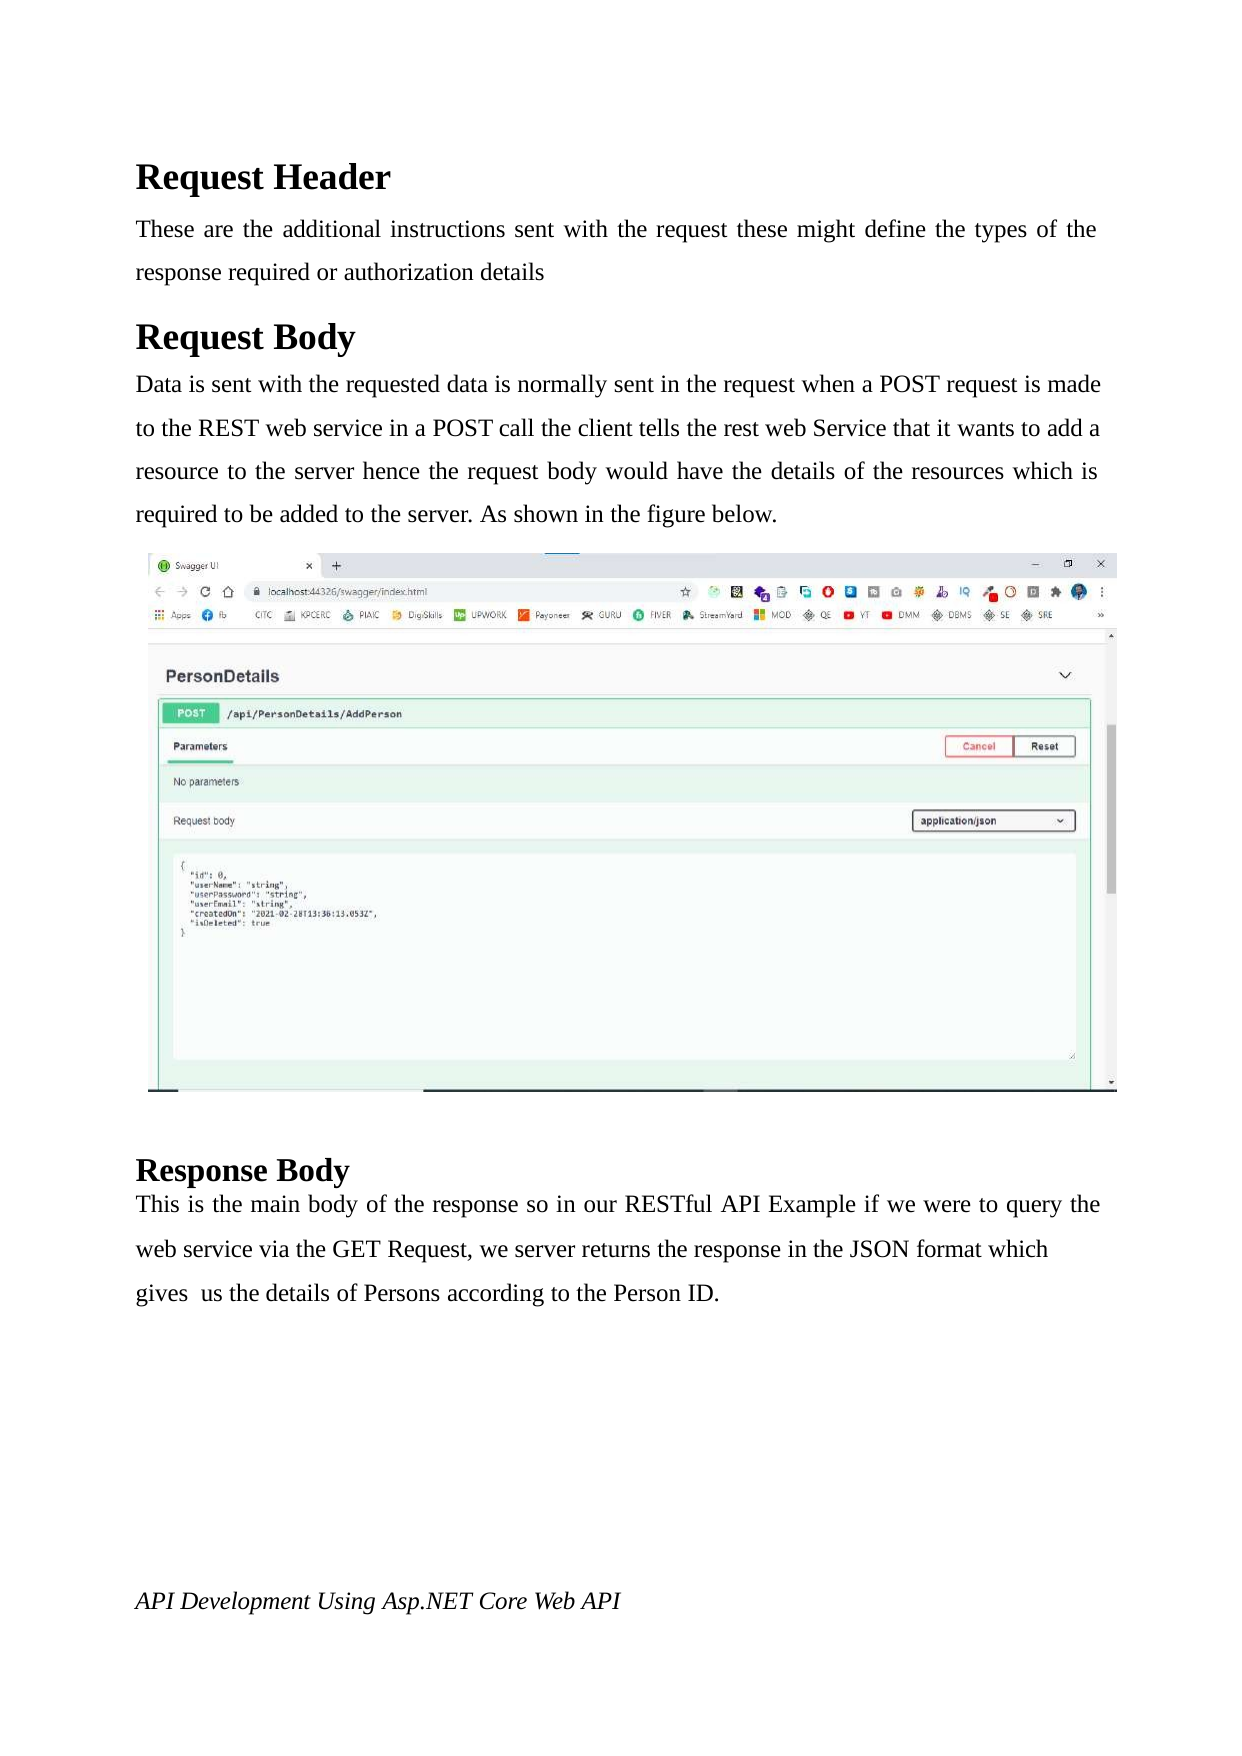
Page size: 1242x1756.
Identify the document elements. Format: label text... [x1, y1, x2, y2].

text_box Response Body This is the main body of the response so in our RESTful API Example if we were to query the web service via the GET Request, we server returns the response in the JSON format which gives us the details of Persons according to the Person ID. [133, 1147, 1108, 1307]
text_box API Development Using Asp.NET Core Web API [133, 1585, 629, 1615]
picture [148, 553, 1118, 1092]
text_box Request Header These are the additional instructions sent with the request these might define the types of the response required or authorization details Request Body Data is sent with the requested data is normally sent in the request when a POST request is made to the REST web service in a POST call the client tells the rest web Service that it wants to add a resource to the server hence the request body would have the details of the resources which is required to be added to the server. As shown in the figure below. [133, 133, 1108, 528]
